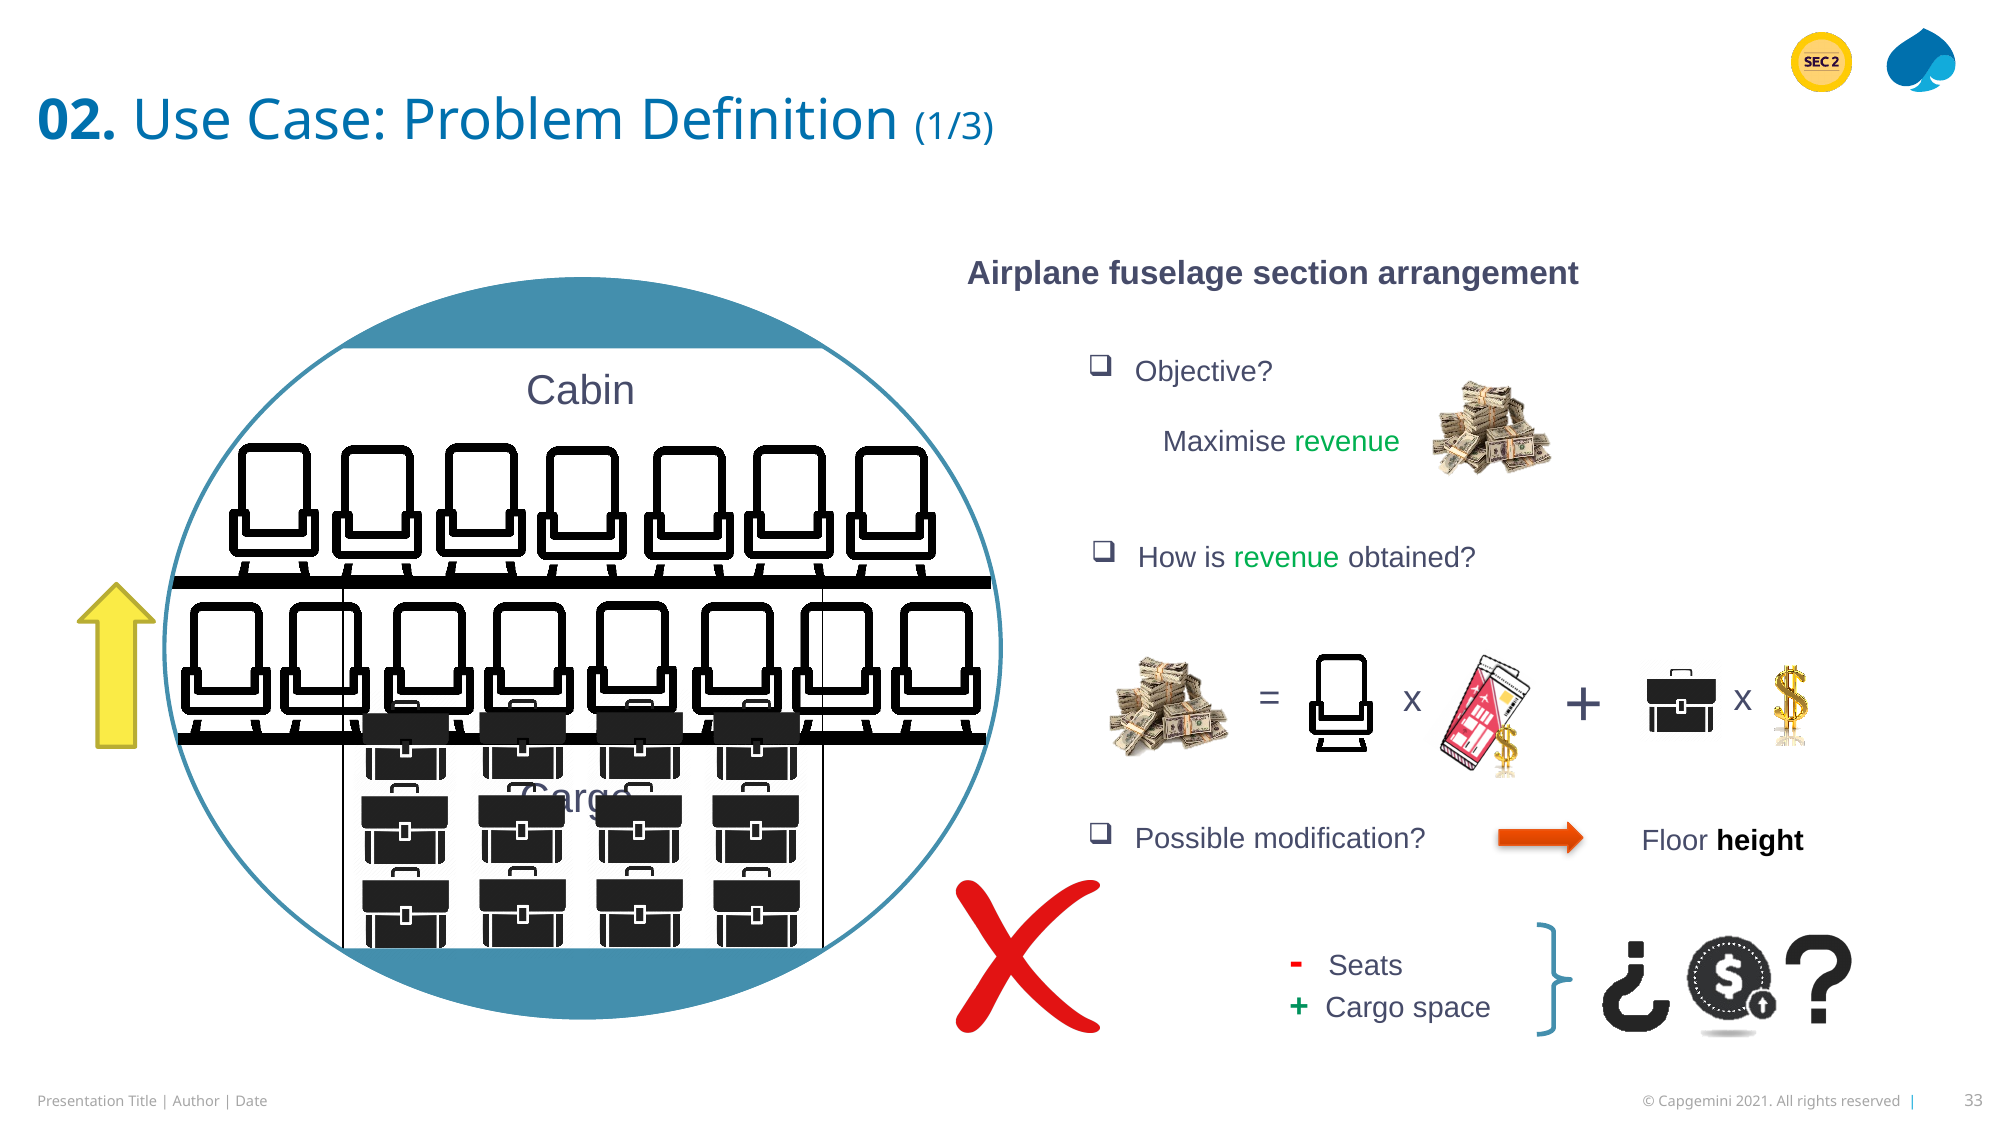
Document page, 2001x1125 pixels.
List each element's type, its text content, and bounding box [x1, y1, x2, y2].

text_box - Seats + Cargo space [1199, 926, 1536, 1032]
picture [938, 880, 1115, 1033]
text_box Airplane fuselage section arrangement [952, 243, 1814, 299]
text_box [1073, 344, 1852, 505]
picture [823, 602, 881, 739]
text_box How is revenue obtained? [1076, 530, 1855, 581]
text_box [1106, 652, 1834, 778]
picture [692, 602, 822, 959]
title 02. Use Case: Problem Definition (1/3) [37, 0, 1863, 182]
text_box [1577, 920, 1877, 1045]
picture [181, 602, 271, 739]
picture [891, 602, 981, 739]
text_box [164, 279, 1001, 1018]
text_box [1536, 926, 1571, 1035]
picture [586, 601, 691, 959]
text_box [1073, 812, 1852, 926]
picture [280, 602, 574, 960]
text_box [78, 583, 154, 747]
